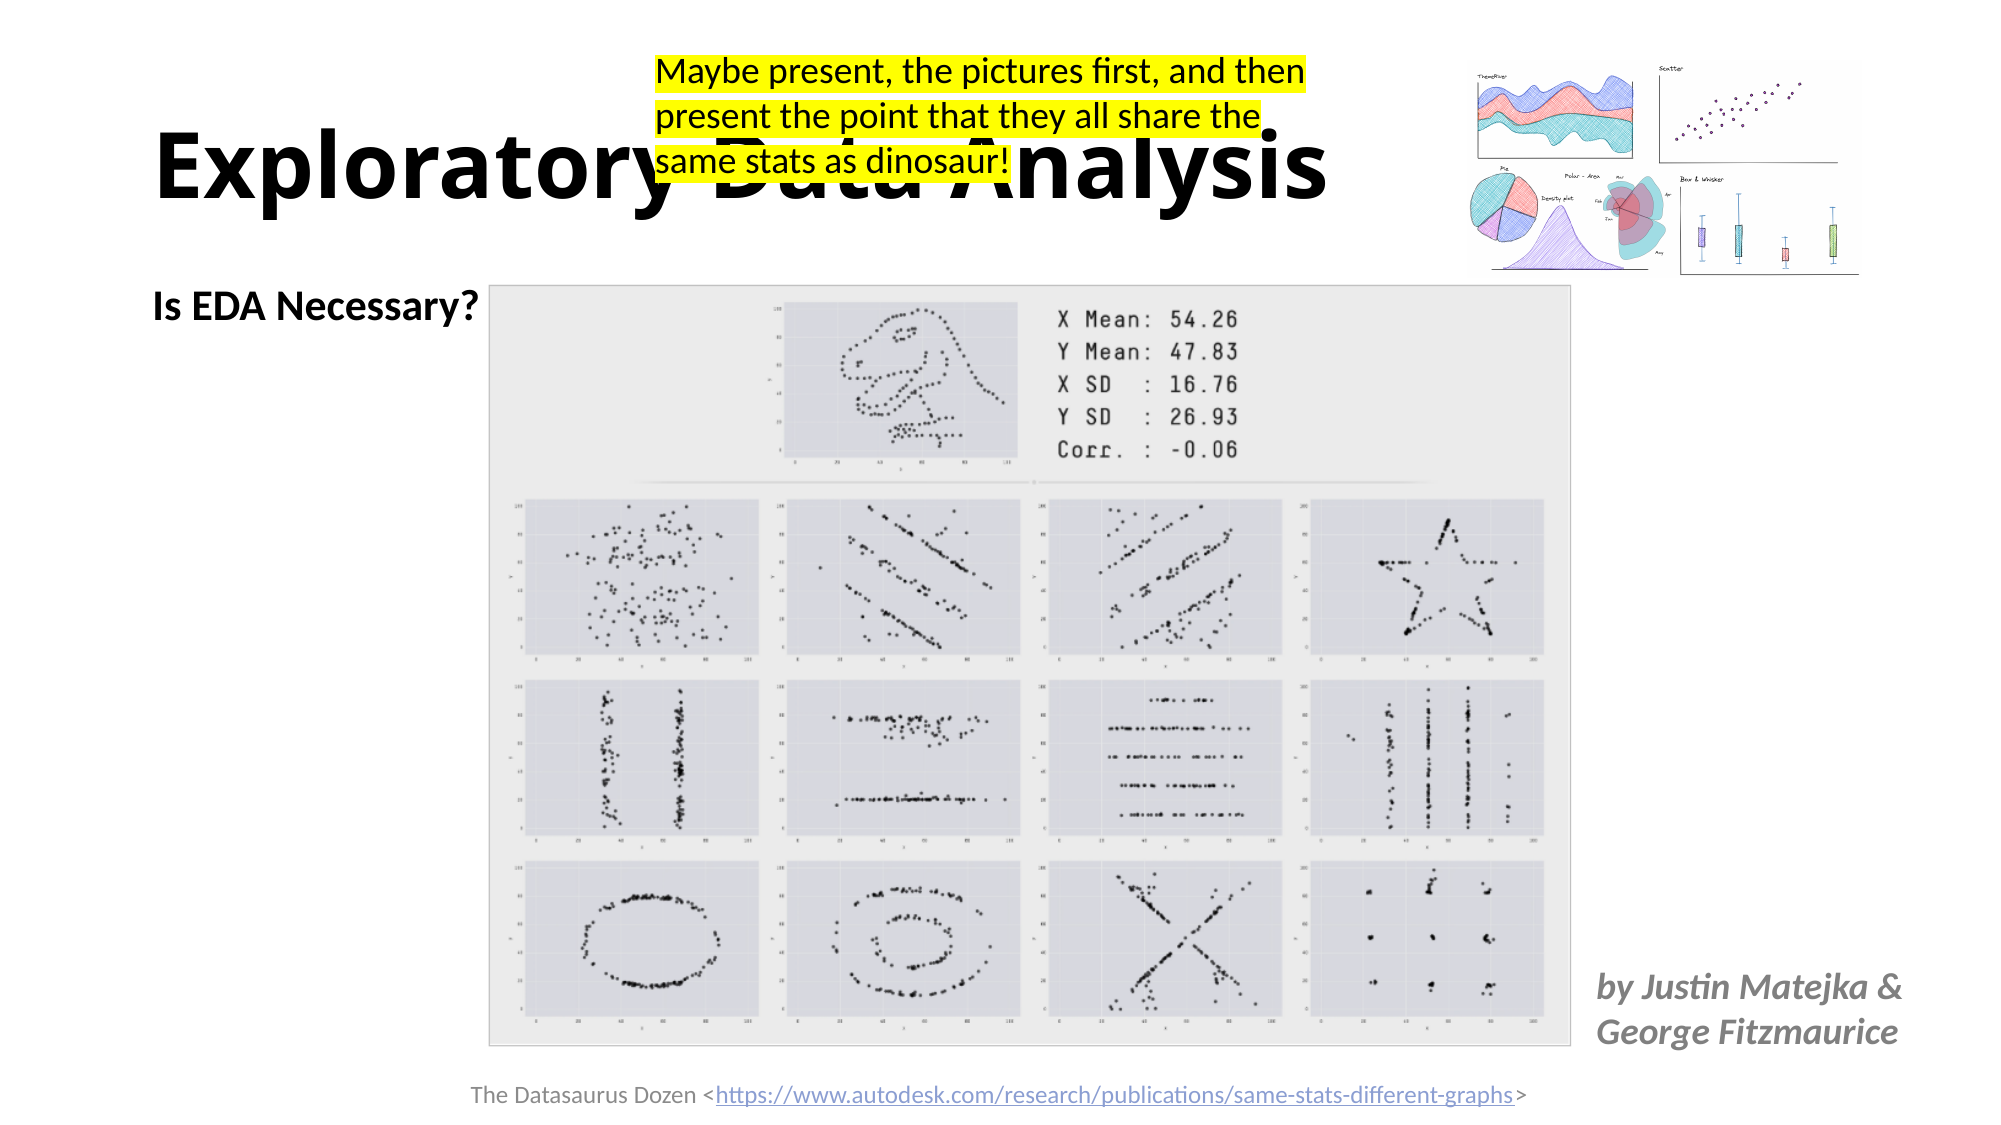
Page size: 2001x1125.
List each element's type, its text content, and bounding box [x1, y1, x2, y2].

text_box Maybe present, the pictures first, and then present the point that they all share the same stats as dinosaur! [640, 38, 1339, 188]
list Is EDA Necessary? [137, 274, 1863, 989]
footer The Datasaurus Dozen <https://www.autodesk.com/research/publications/same-stats-different-graphs> [10, 1062, 1988, 1124]
text_box by Justin Matejka & George Fitzmaurice [1581, 954, 2000, 1060]
picture [1467, 59, 1862, 278]
title Exploratory Data Analysis [137, 59, 1467, 274]
picture [479, 280, 1581, 1060]
